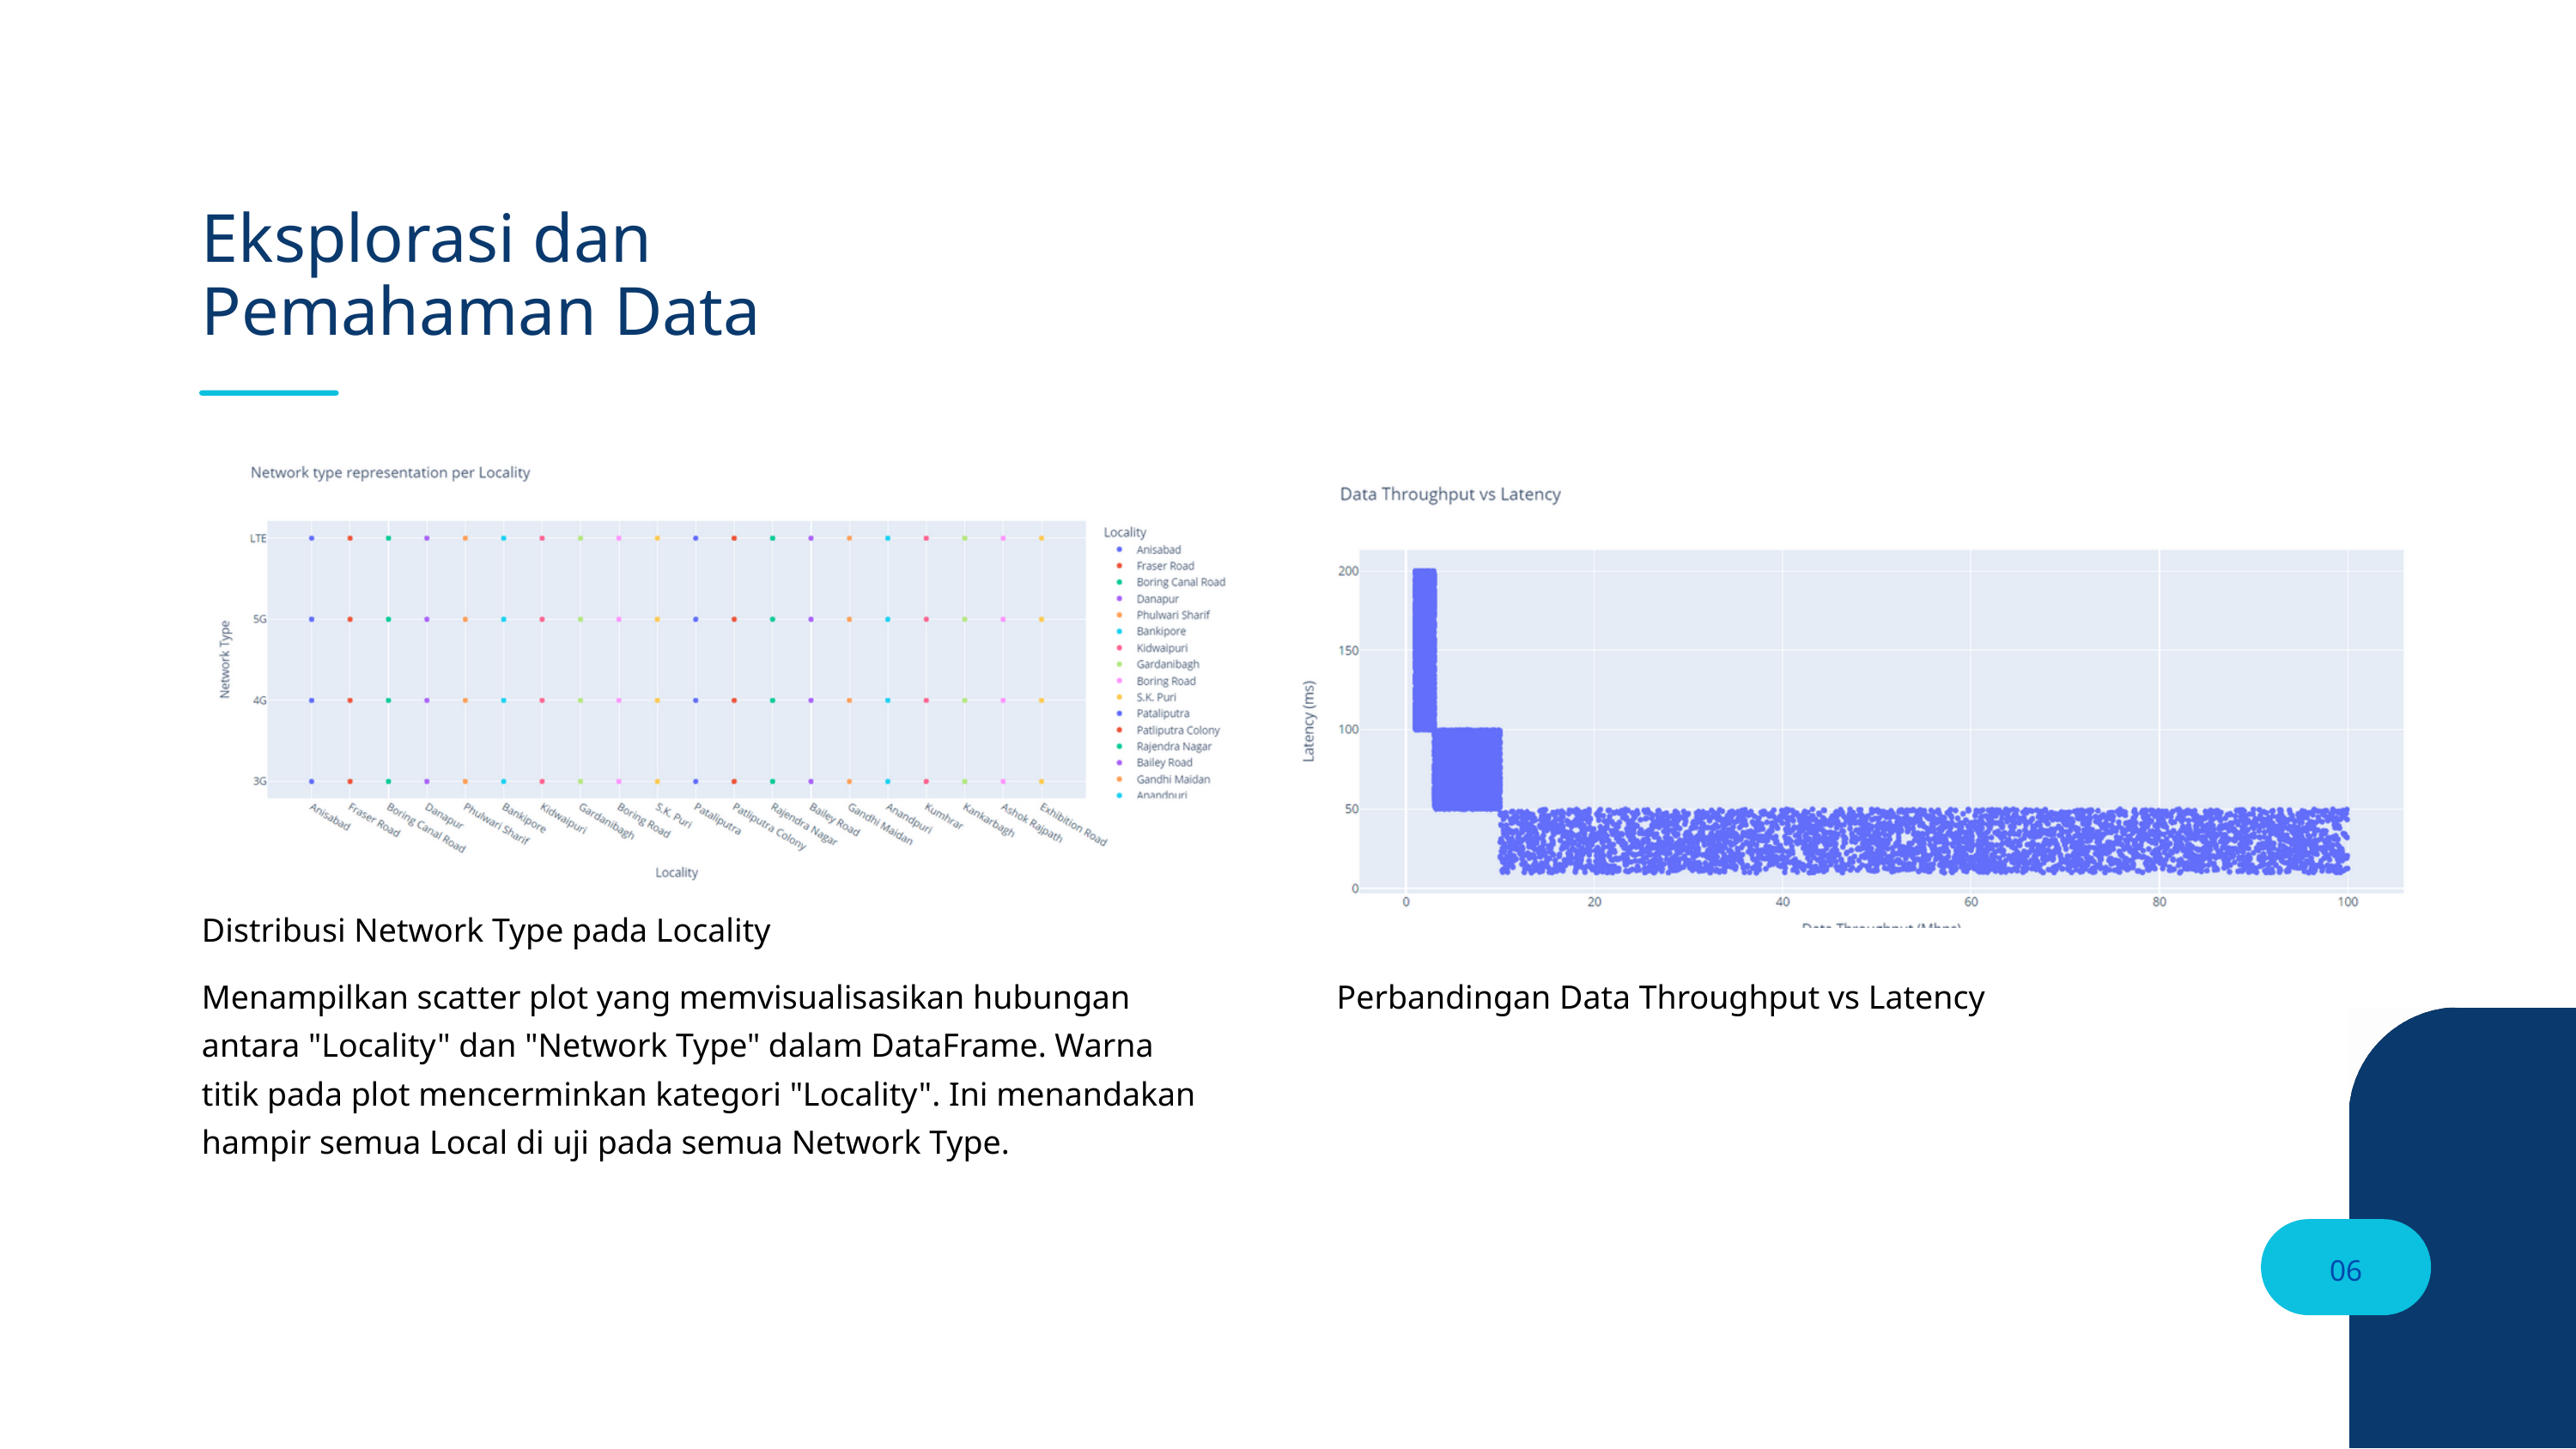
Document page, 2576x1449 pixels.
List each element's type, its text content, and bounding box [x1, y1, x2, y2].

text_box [2348, 1007, 2576, 1449]
text_box Perbandingan Data Throughput vs Latency [1336, 967, 2460, 1064]
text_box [2260, 1218, 2432, 1316]
text_box Eksplorasi dan Pemahaman Data [202, 202, 1020, 349]
text_box [1287, 453, 2429, 929]
text_box [202, 438, 1227, 882]
text_box Distribusi Network Type pada Locality [202, 900, 1325, 949]
text_box Menampilkan scatter plot yang memvisualisasikan hubungan antara "Locality" dan "Network Type" dalam DataFrame. Warna titik pada plot mencerminkan kategori "Locality". Ini menandakan hampir semua Local di uji pada semua Network Type. [202, 967, 1212, 1210]
